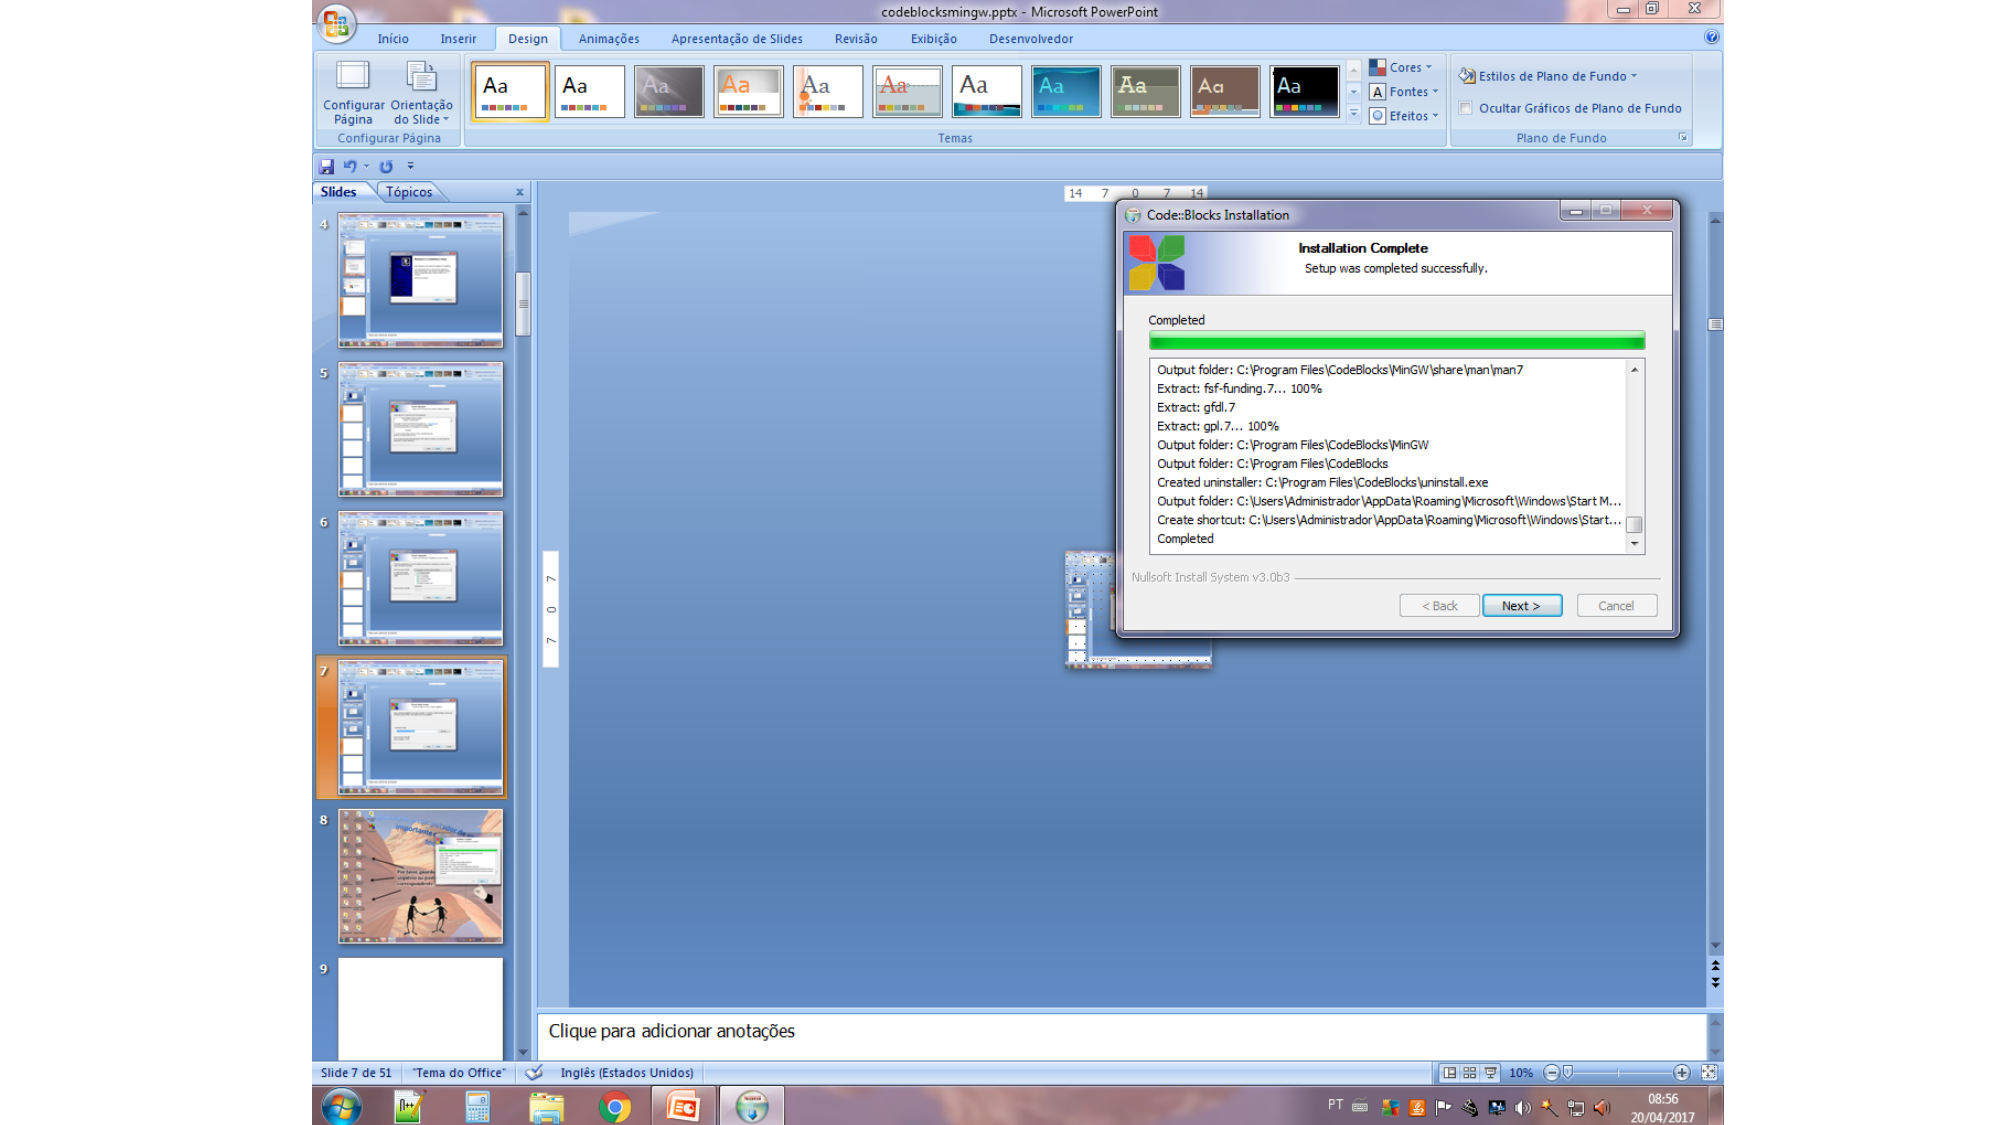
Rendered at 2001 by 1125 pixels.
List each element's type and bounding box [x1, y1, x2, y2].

picture [312, 0, 1724, 1125]
